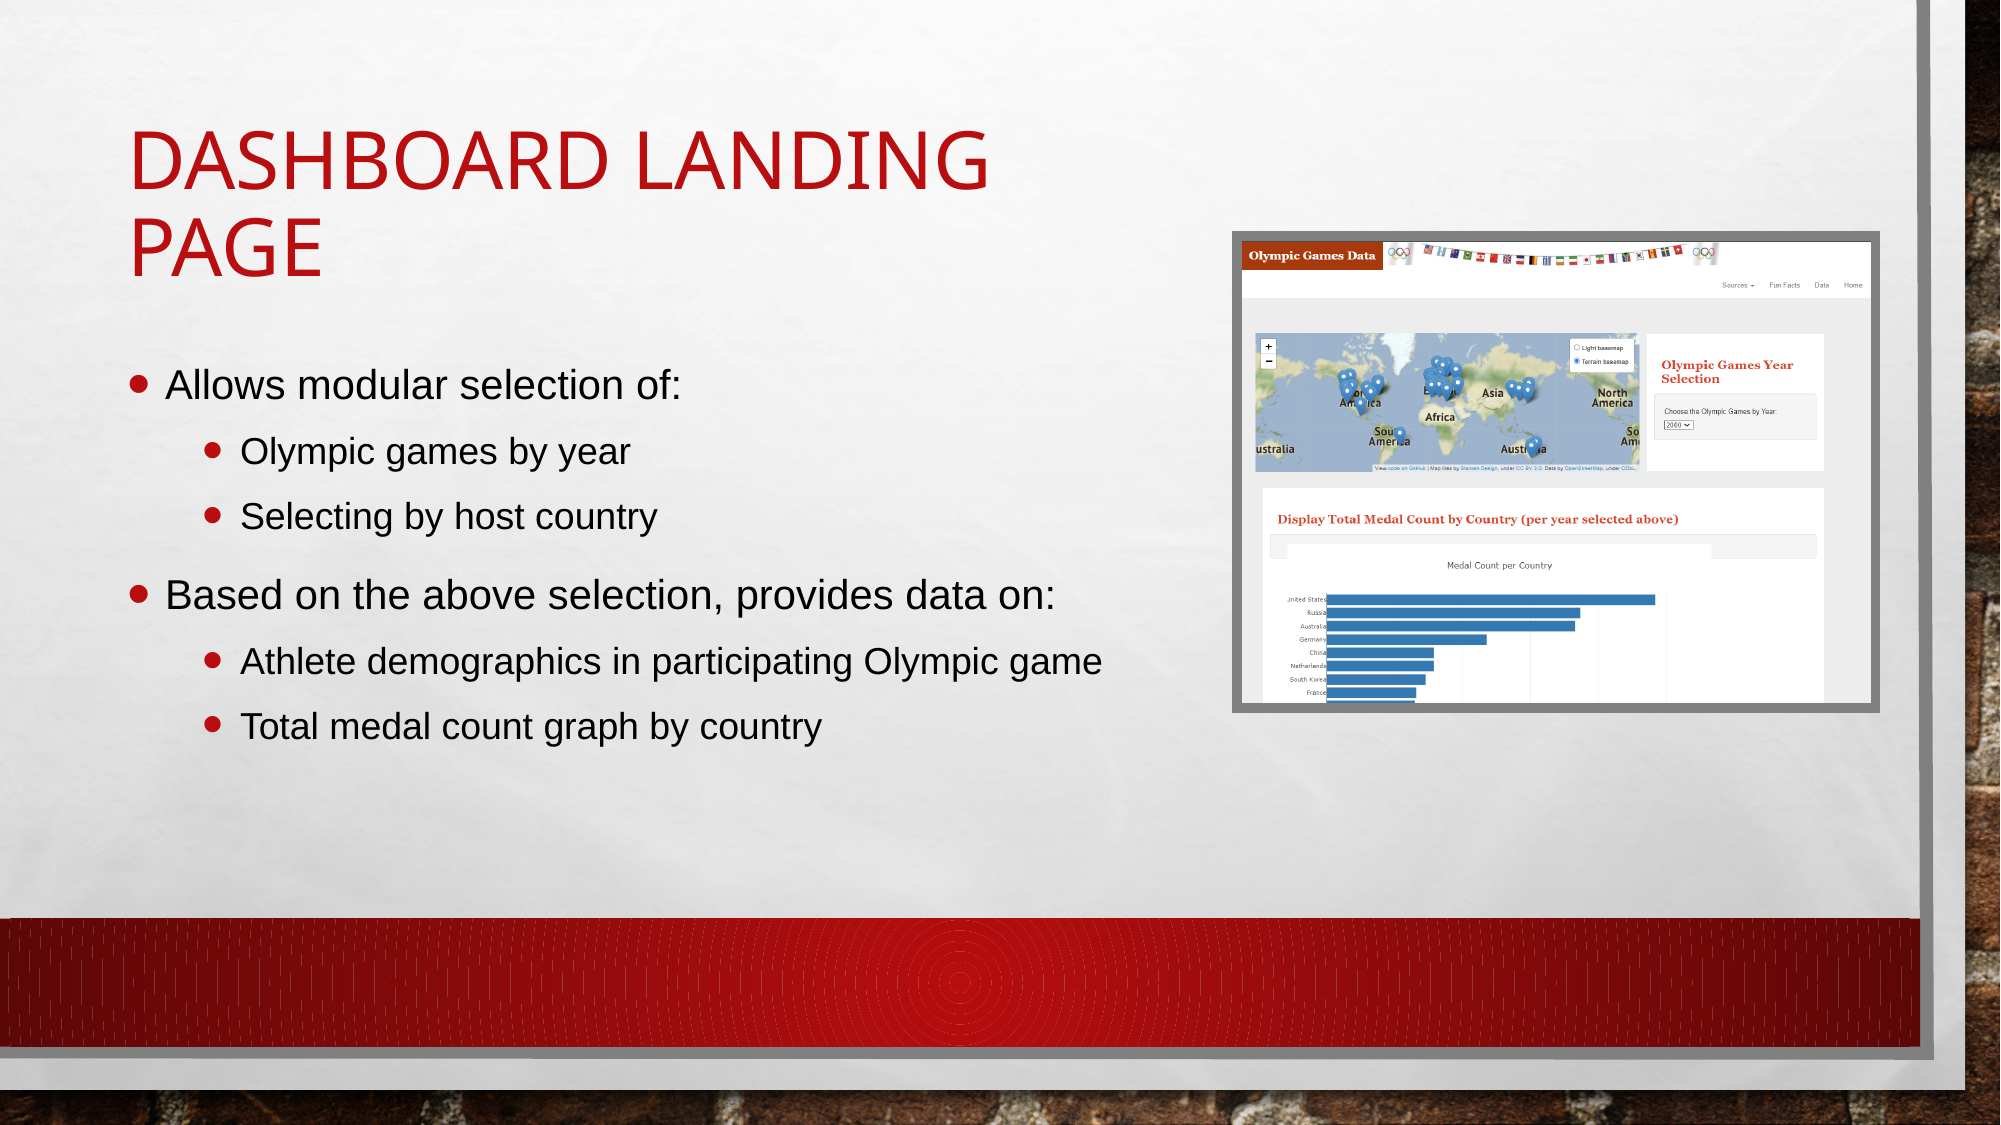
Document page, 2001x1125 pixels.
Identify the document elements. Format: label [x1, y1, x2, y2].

picture [0, 0, 2000, 1125]
list [1241, 240, 1872, 704]
text_box [0, 0, 1966, 1091]
